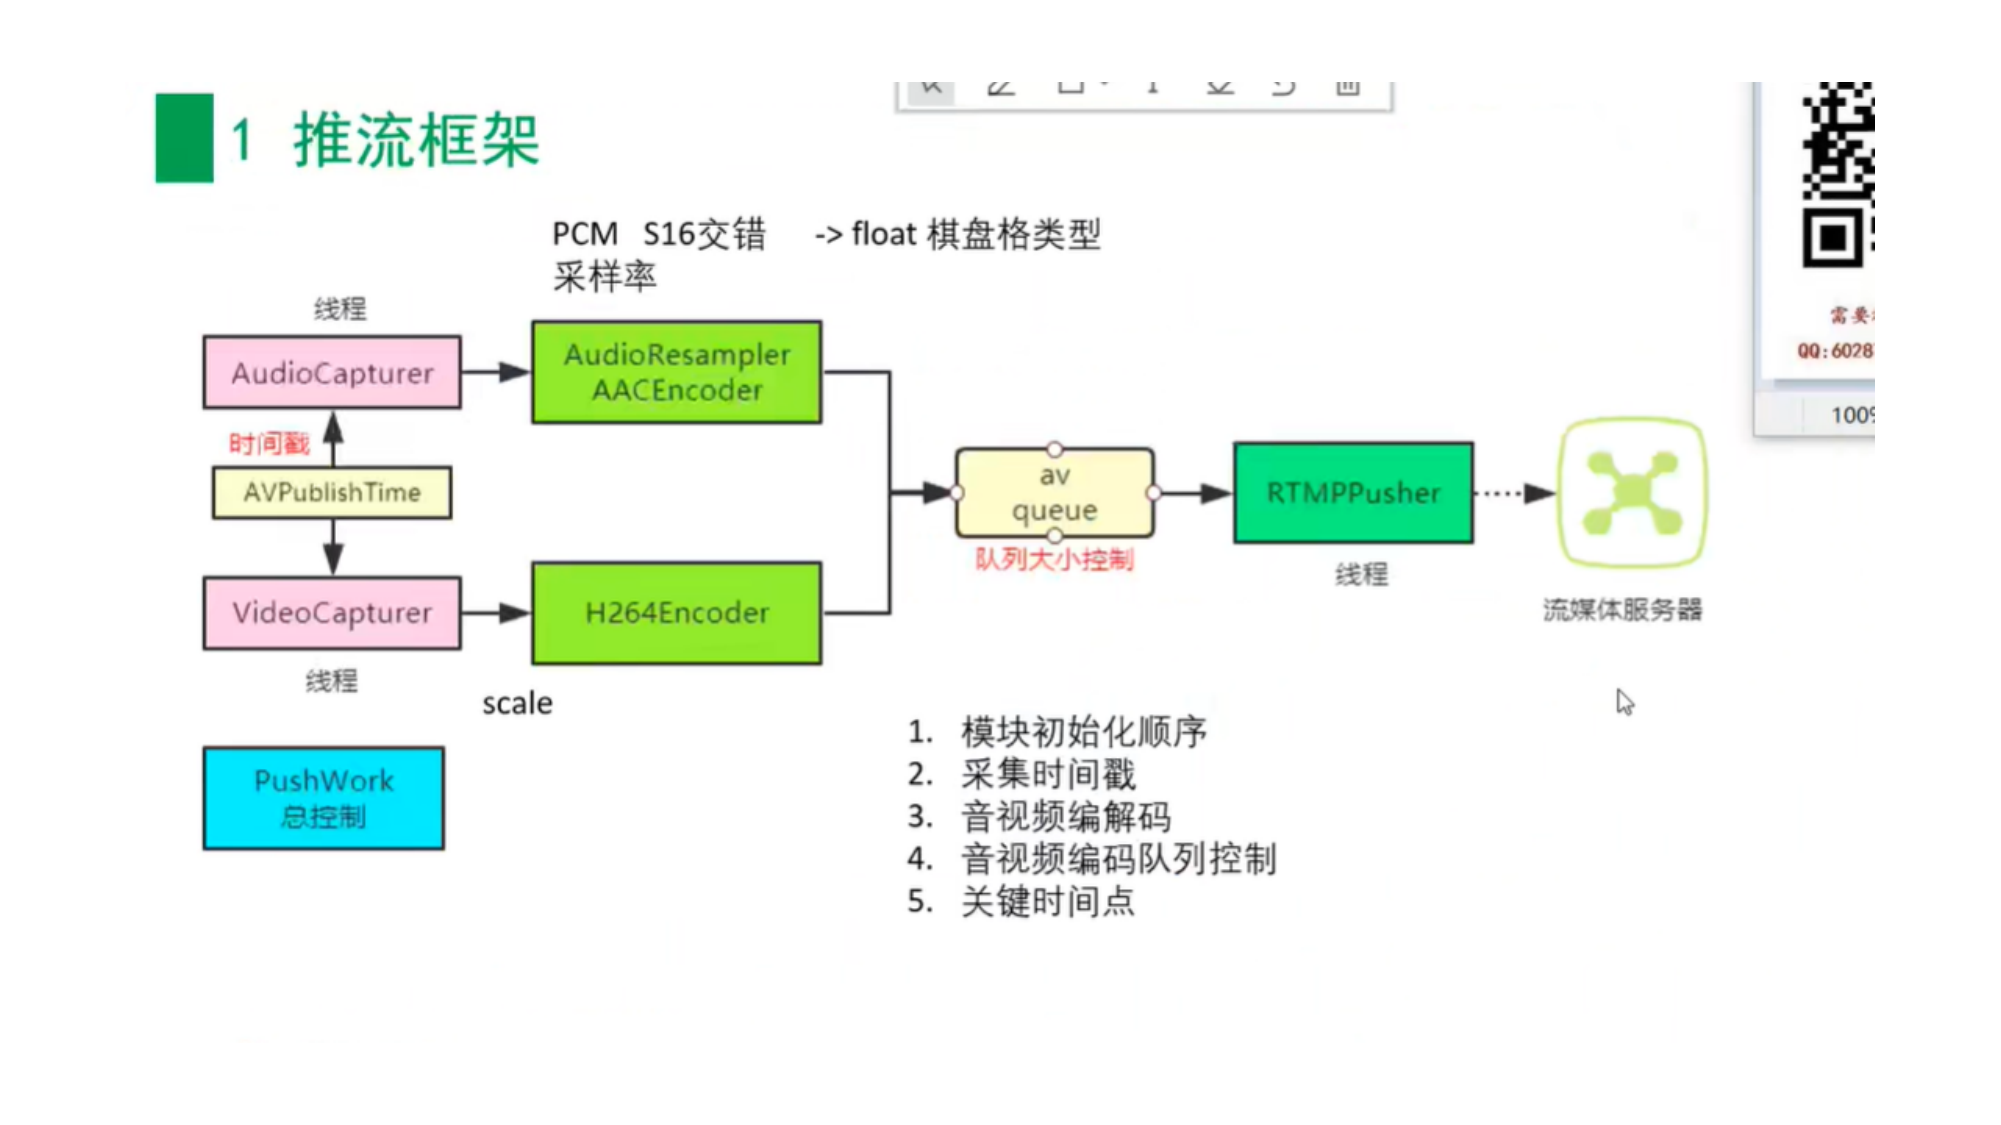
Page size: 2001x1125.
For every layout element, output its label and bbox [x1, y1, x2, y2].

picture [125, 81, 1875, 1043]
